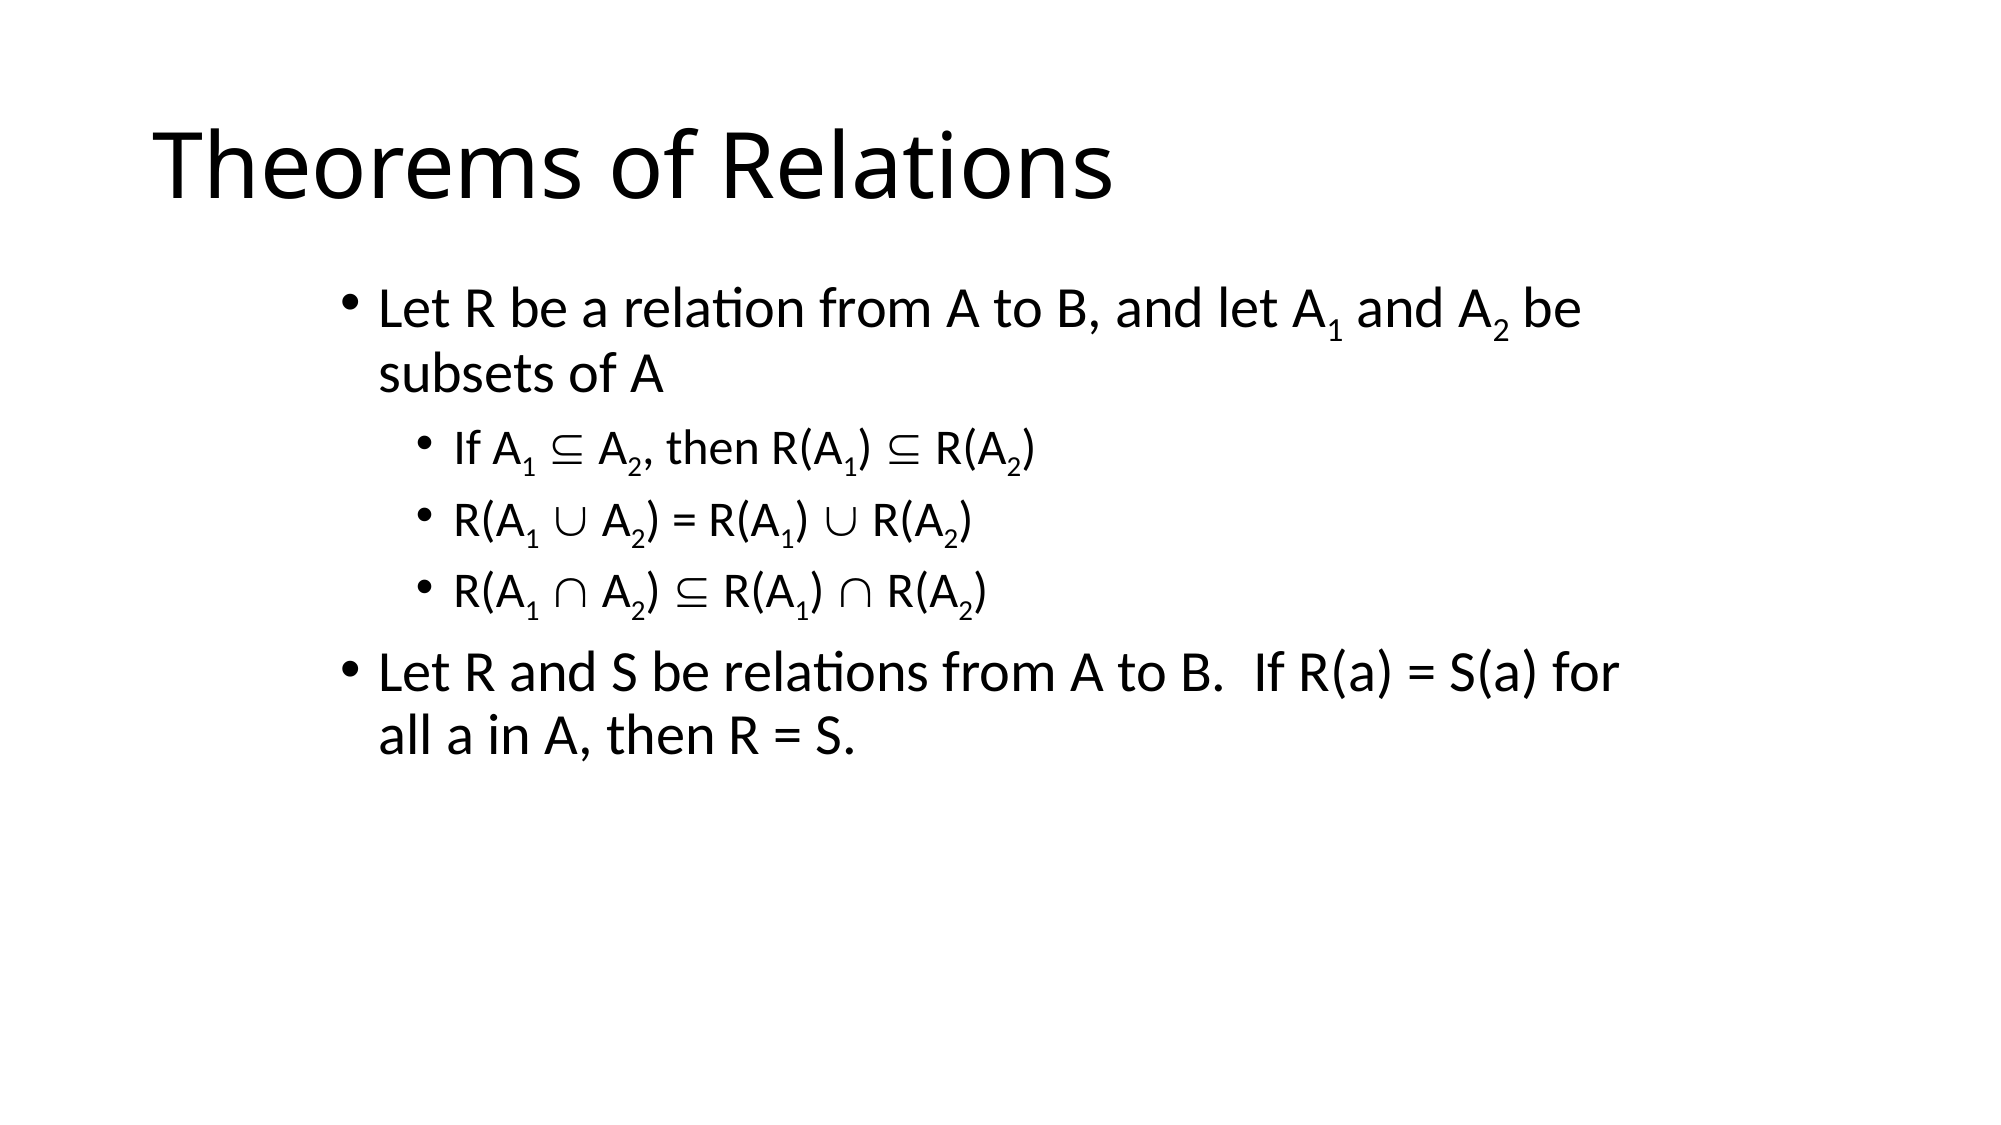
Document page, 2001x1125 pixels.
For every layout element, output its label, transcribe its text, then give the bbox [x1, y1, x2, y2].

list Let R be a relation from A to B, and let A1 and A2 be subsets of A If A1  A2, then R(A1)  R(A2) R(A1  A2) = R(A1)  R(A2) R(A1  A2)  R(A1)  R(A2) Let R and S be relations from A to B. If R(a) = S(a) for all a in A, then R = S. [325, 262, 1676, 1005]
title Theorems of Relations [137, 59, 1863, 278]
